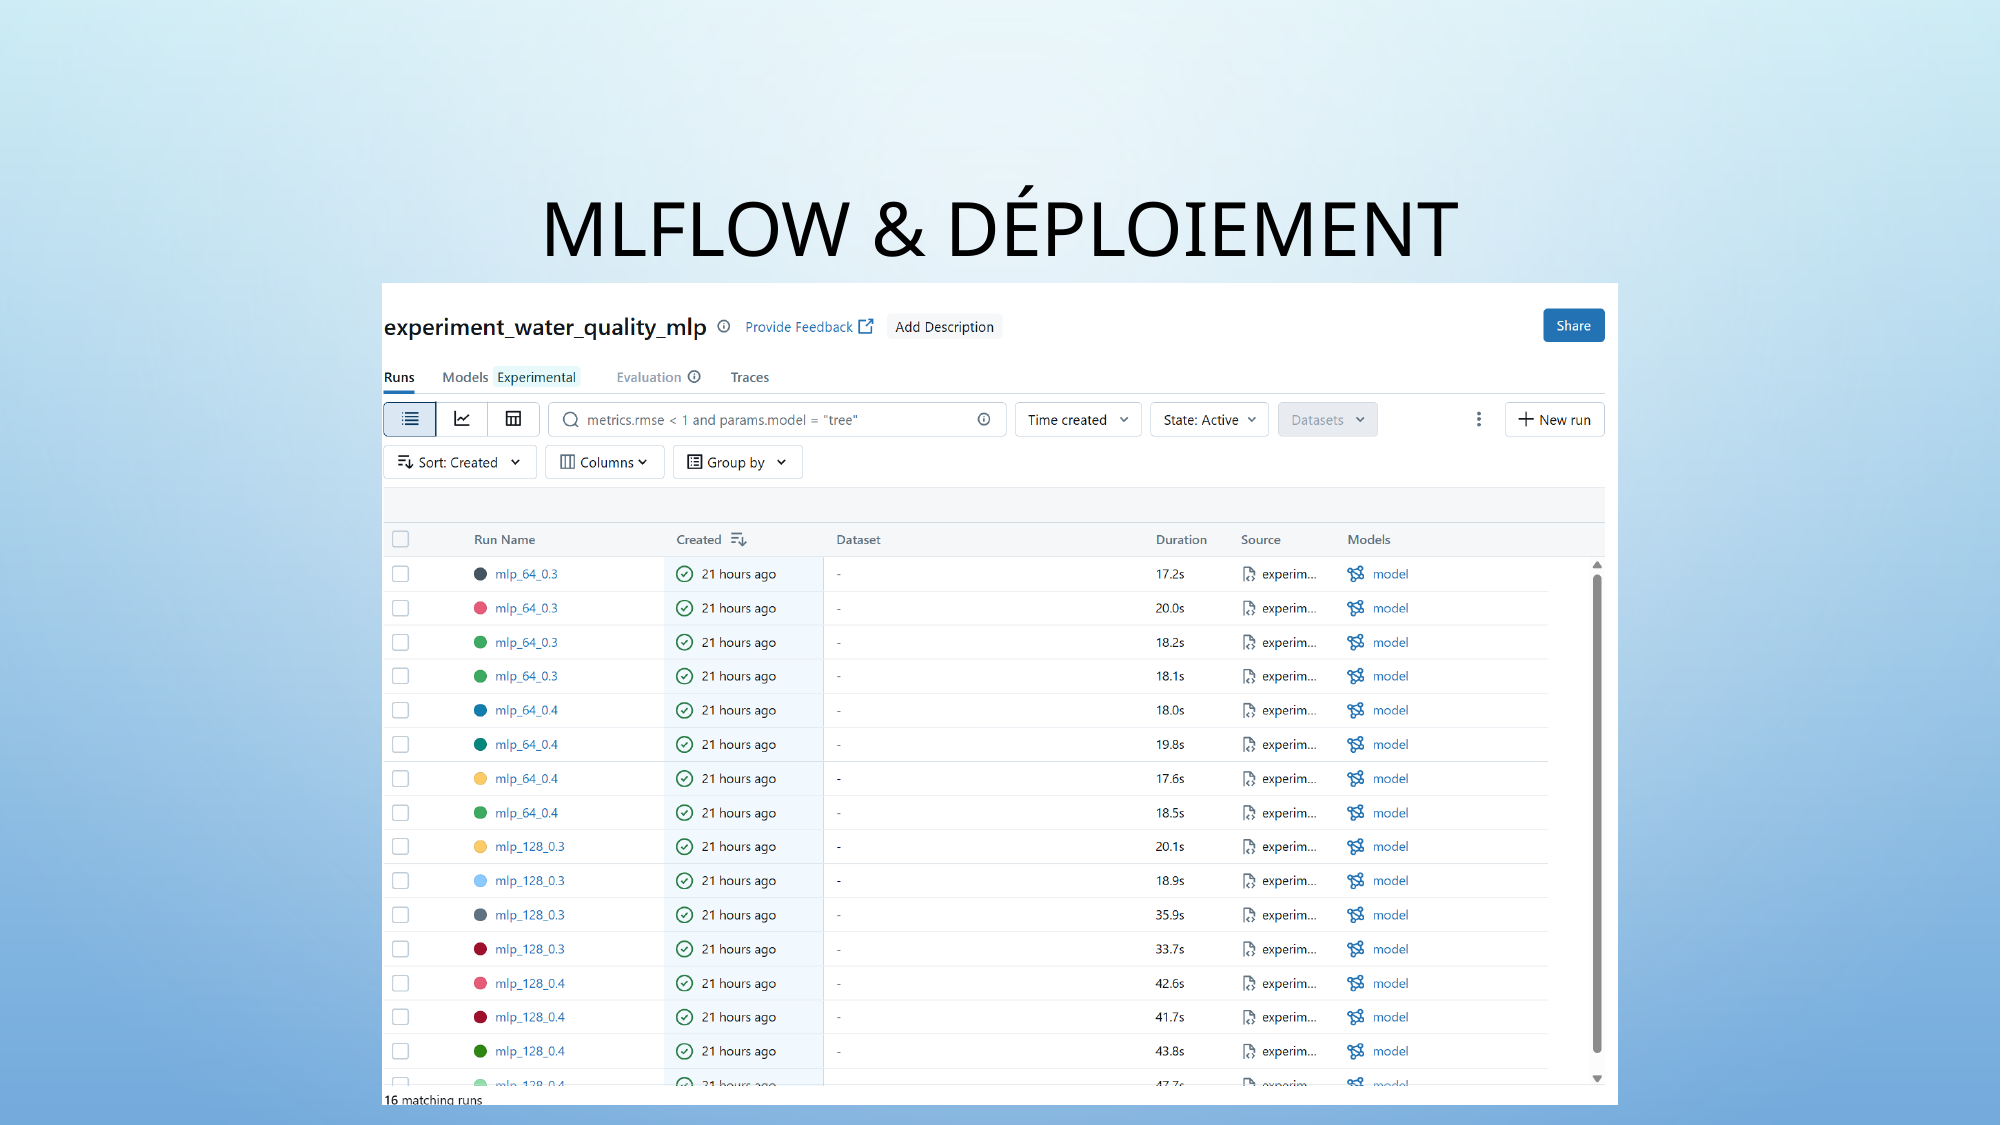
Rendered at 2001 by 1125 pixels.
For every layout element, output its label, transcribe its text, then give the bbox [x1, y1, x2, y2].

title Mlflow & déploiement [149, 101, 1851, 364]
picture [382, 283, 1618, 1105]
